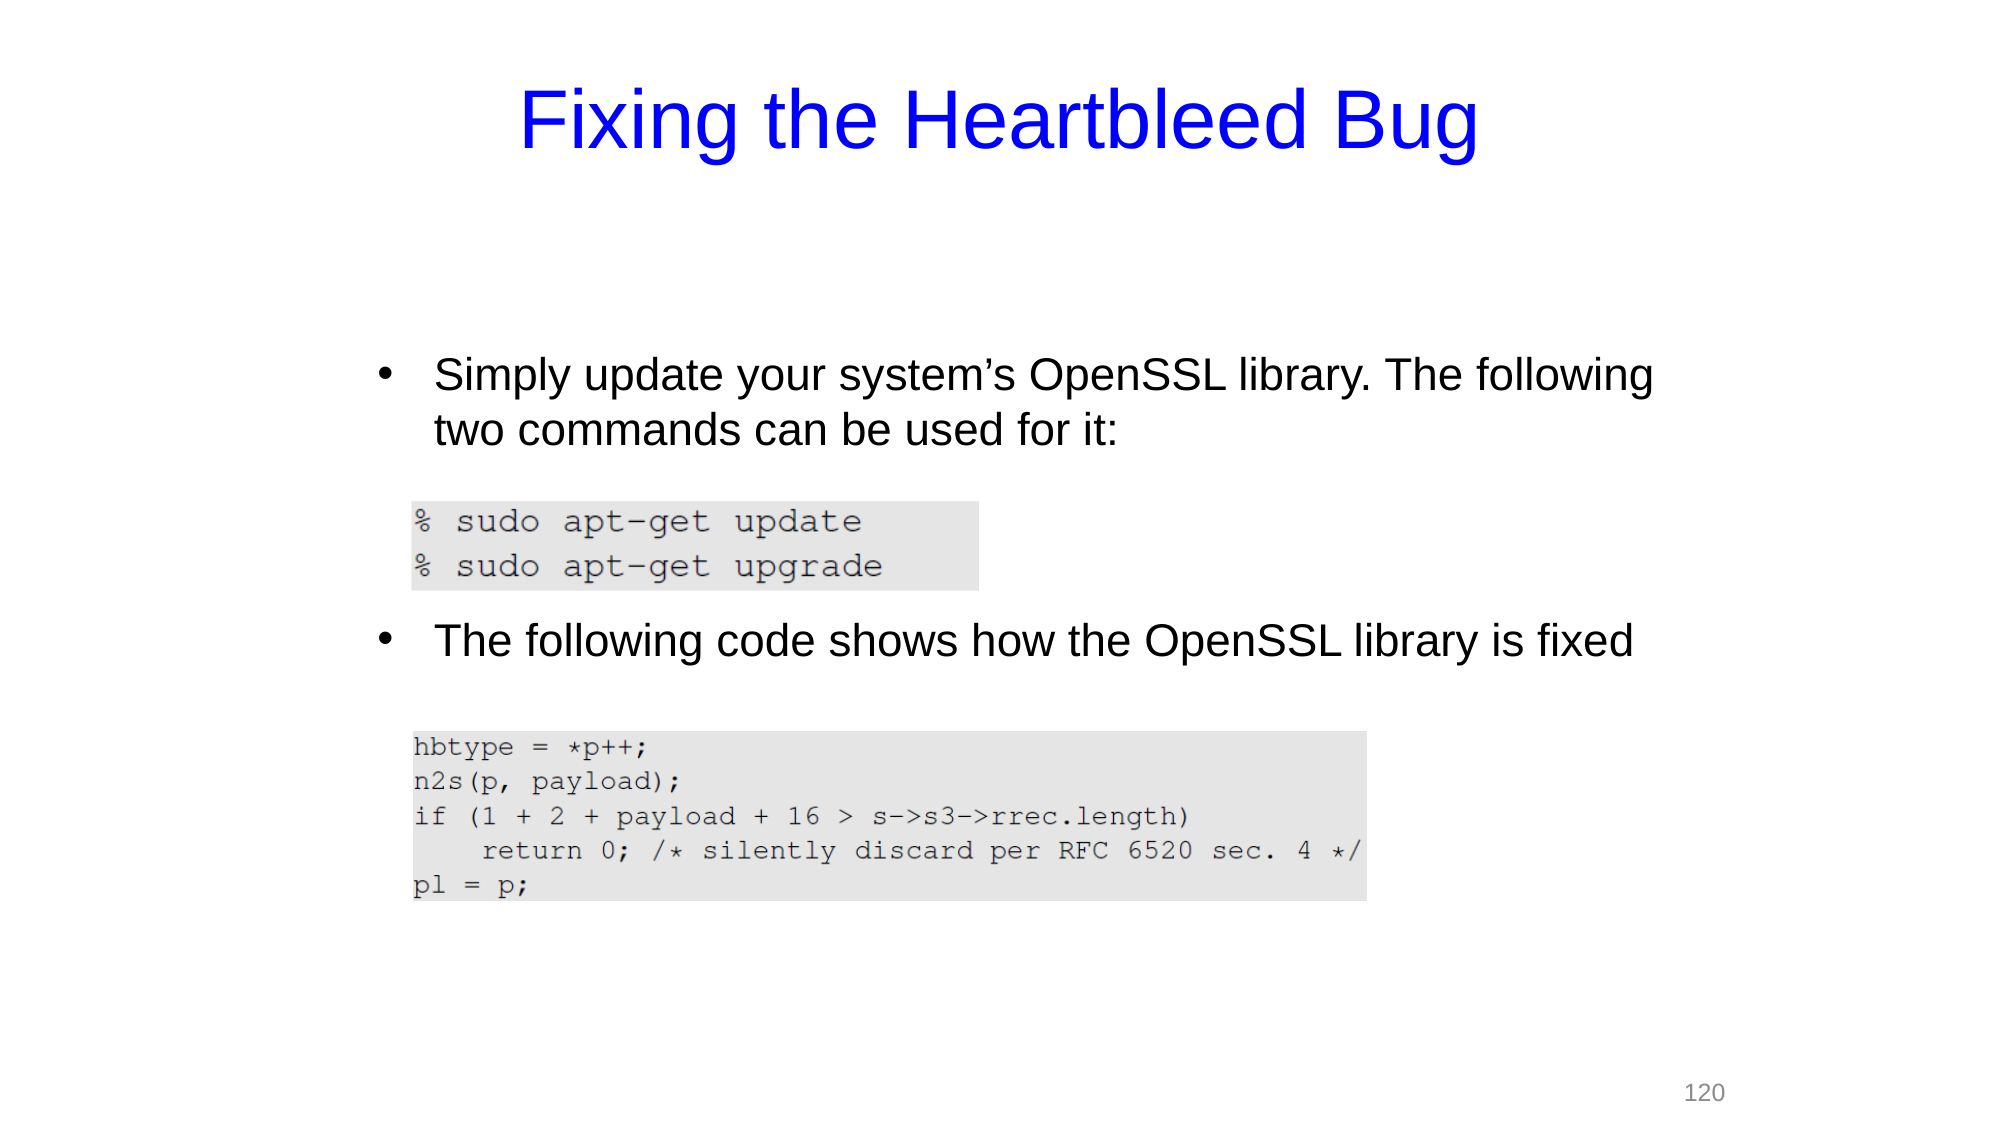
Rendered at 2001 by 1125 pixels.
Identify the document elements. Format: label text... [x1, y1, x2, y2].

picture [413, 731, 1368, 901]
list Simply update your system’s OpenSSL library. The following two commands can be used for it: The following code shows how the OpenSSL library is fixed [362, 337, 1685, 957]
picture [409, 496, 979, 597]
text_box 120 [1638, 1080, 1741, 1103]
text_box Fixing the Heartbleed Bug [249, 45, 1750, 185]
